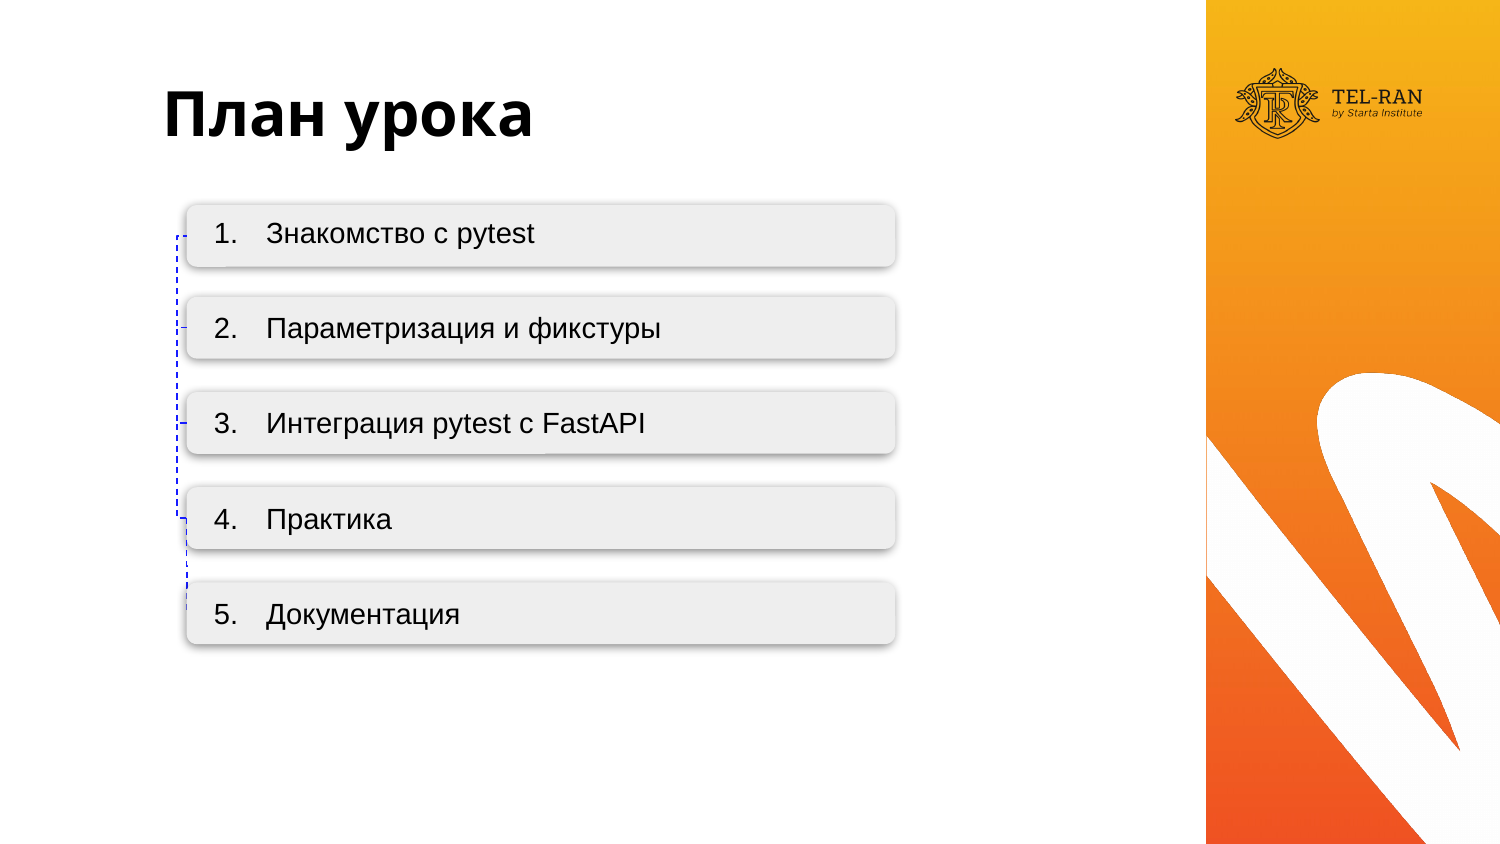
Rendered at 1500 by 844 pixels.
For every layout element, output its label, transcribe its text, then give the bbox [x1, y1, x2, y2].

picture [1206, 0, 1500, 844]
list Знакомство с pytest Параметризация и фикстуры Интеграция pytest с FastAPI Практика Документация [175, 199, 754, 704]
